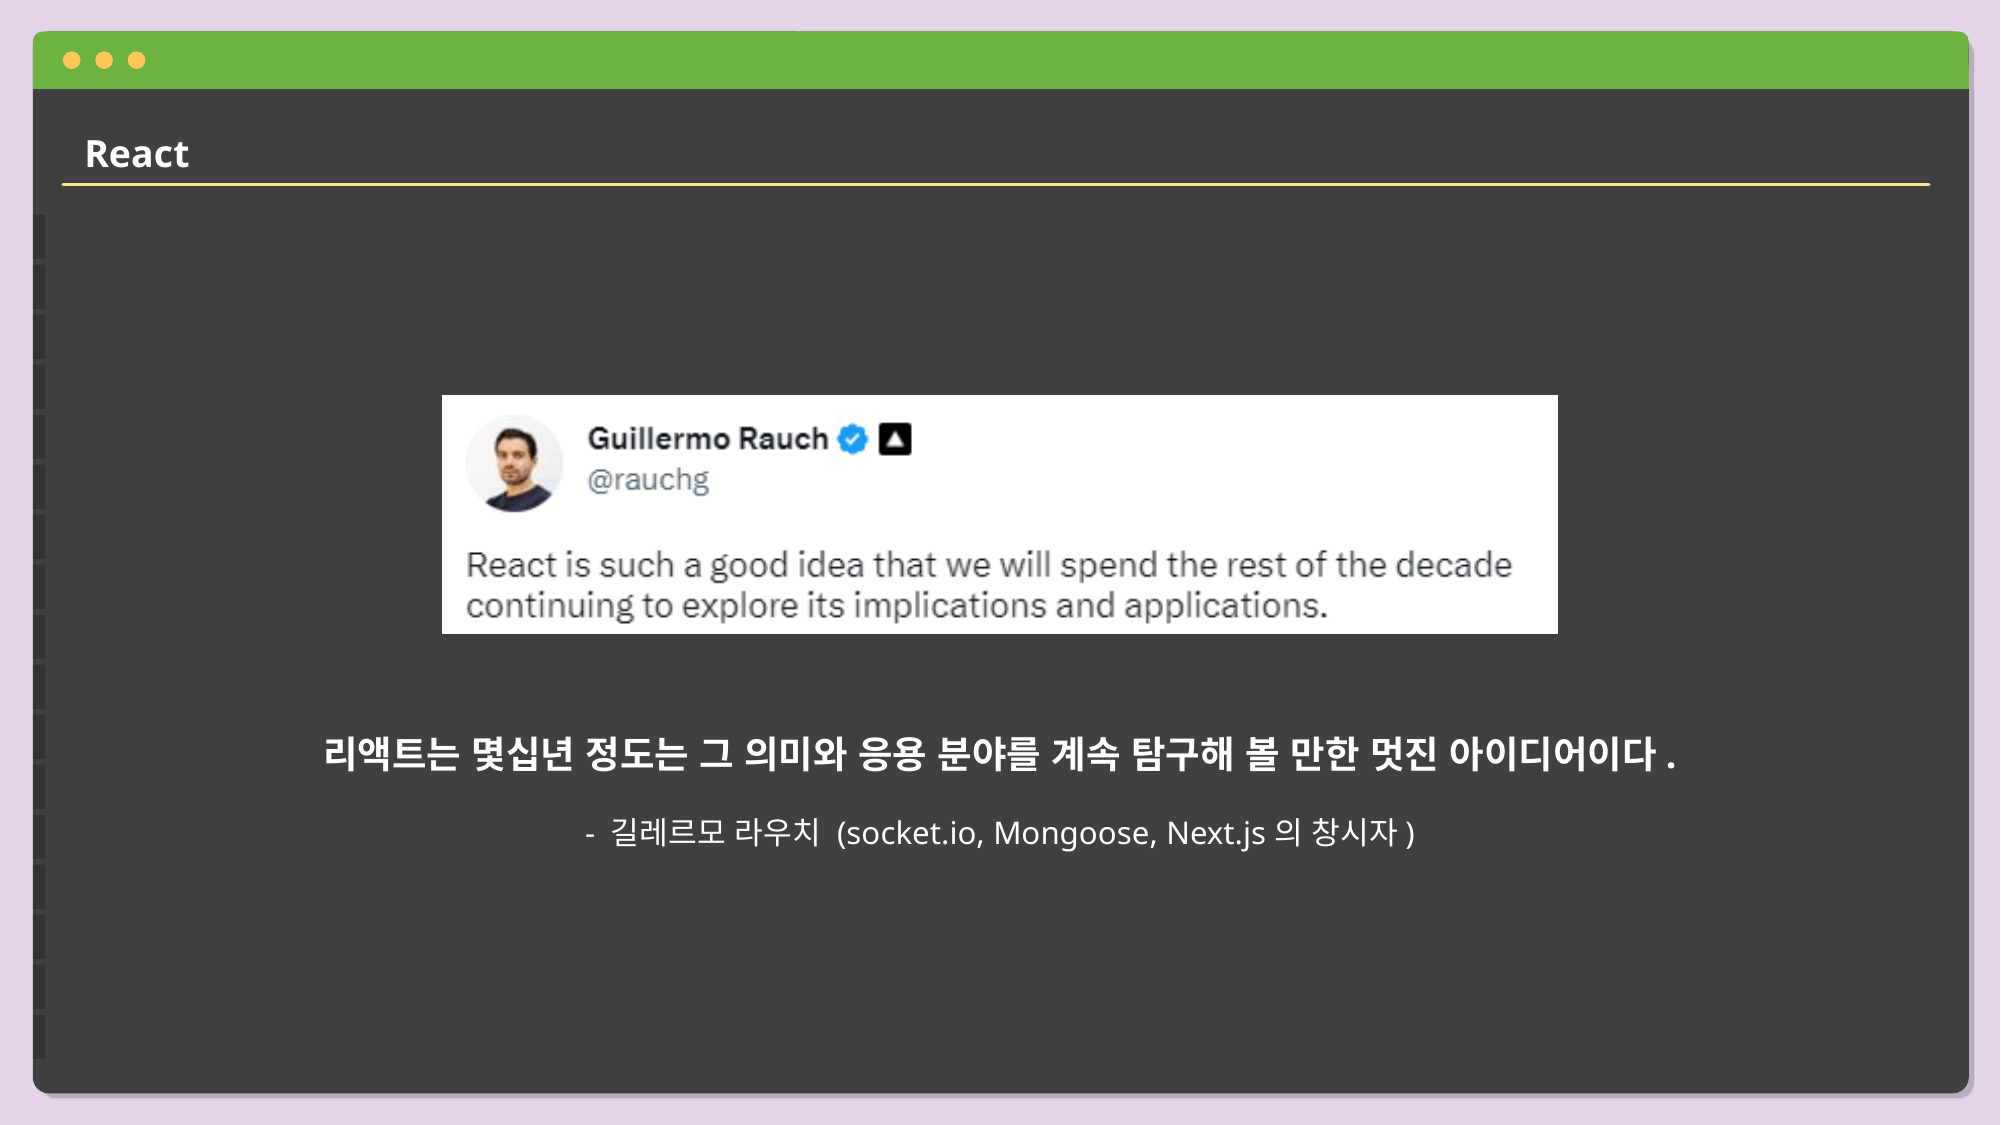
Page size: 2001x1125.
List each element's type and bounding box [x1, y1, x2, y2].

text_box [32, 31, 1969, 1094]
picture [442, 395, 1558, 634]
